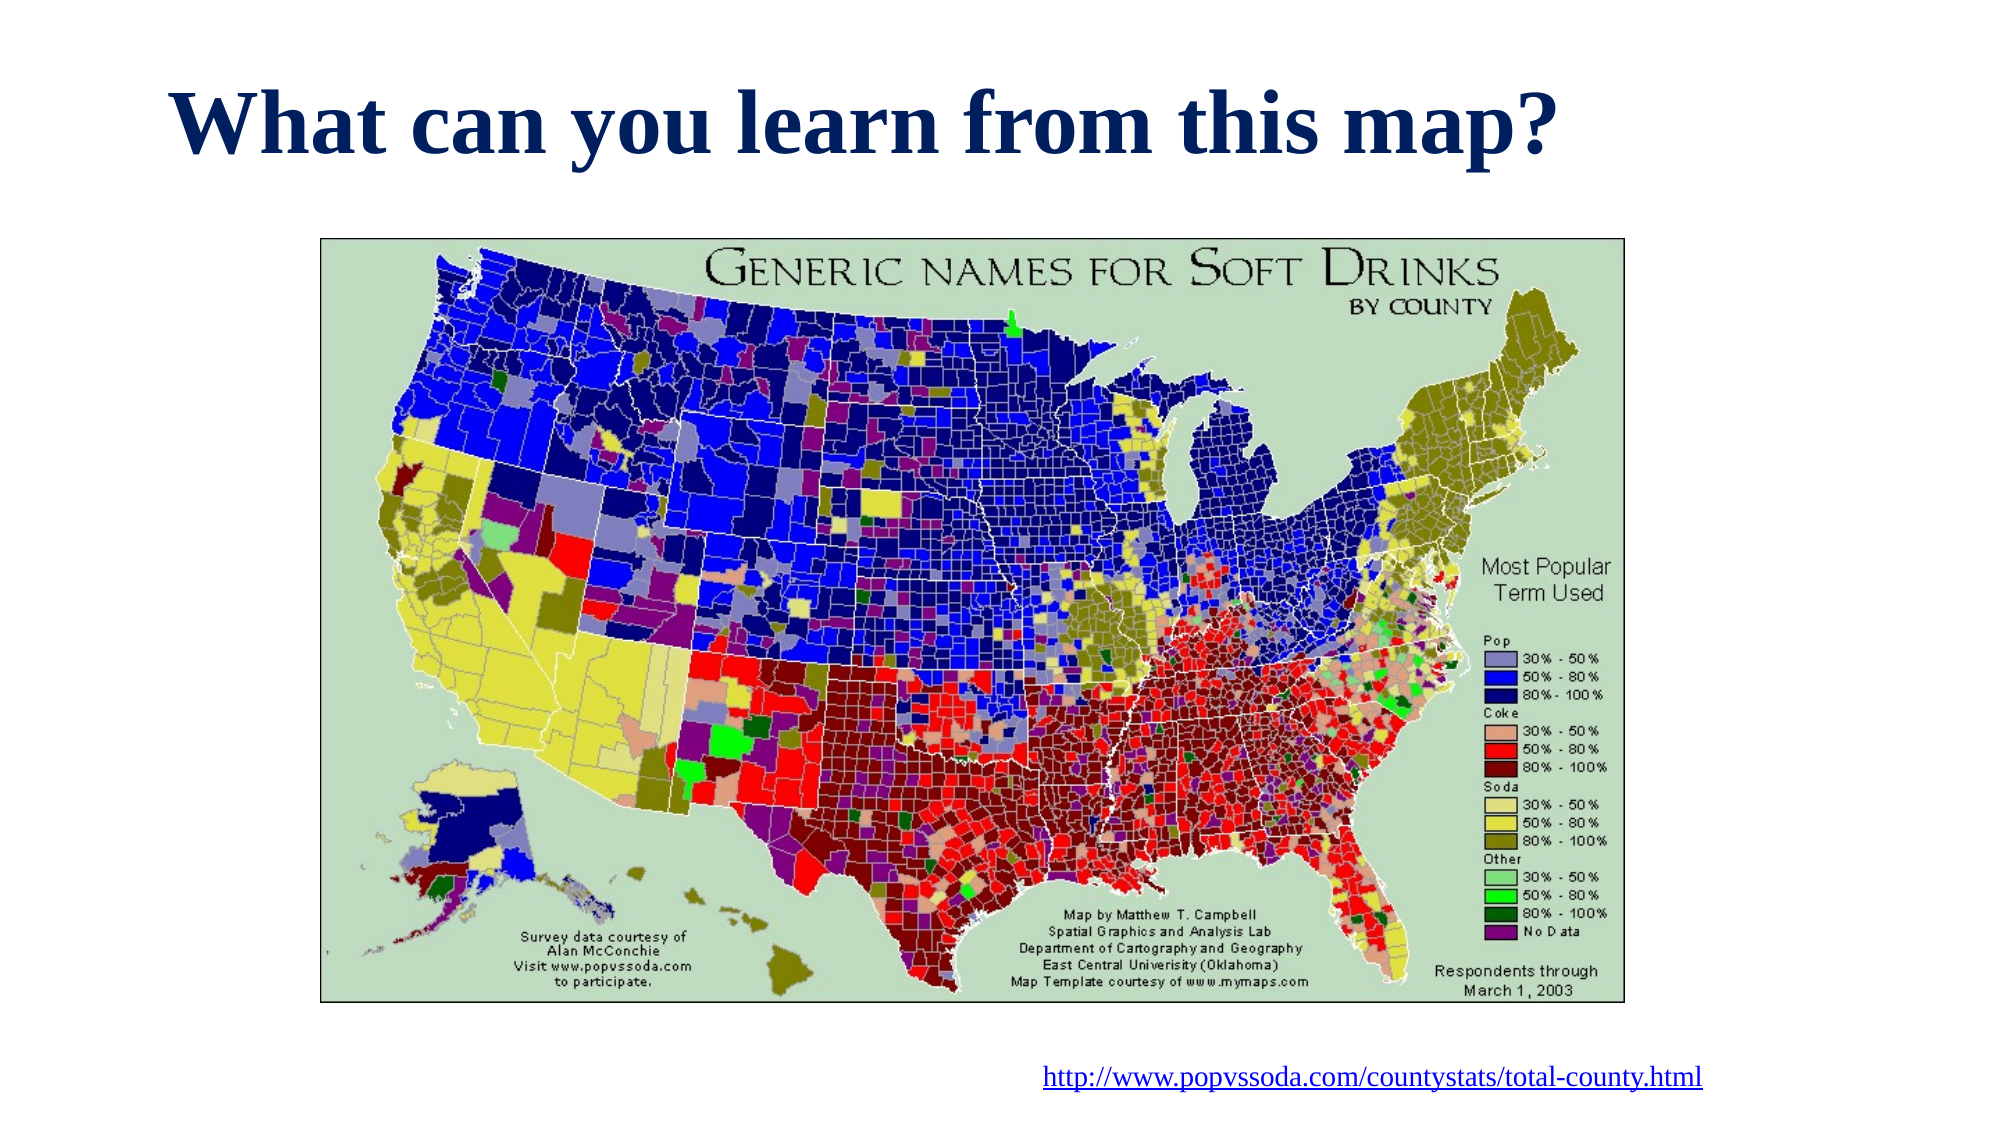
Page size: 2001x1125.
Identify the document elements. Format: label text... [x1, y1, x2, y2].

text_box http://www.popvssoda.com/countystats/total-county.html [1040, 1055, 1712, 1093]
title What can you learn from this map? [165, 59, 1565, 250]
picture [320, 238, 1626, 1003]
